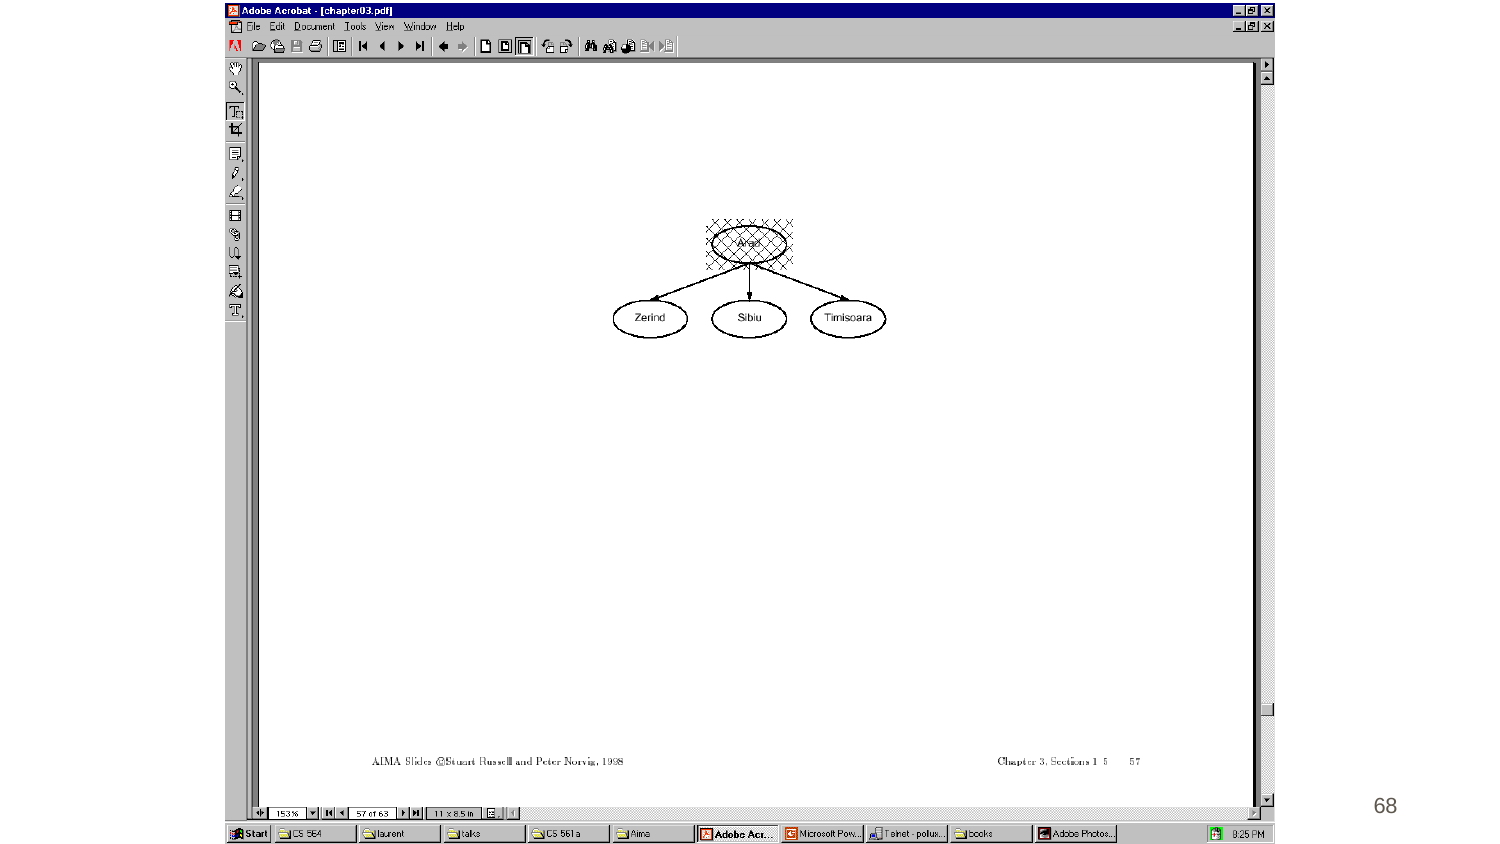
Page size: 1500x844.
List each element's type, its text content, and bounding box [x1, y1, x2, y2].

slide_number 68 [1279, 768, 1413, 826]
picture [224, 3, 1276, 844]
